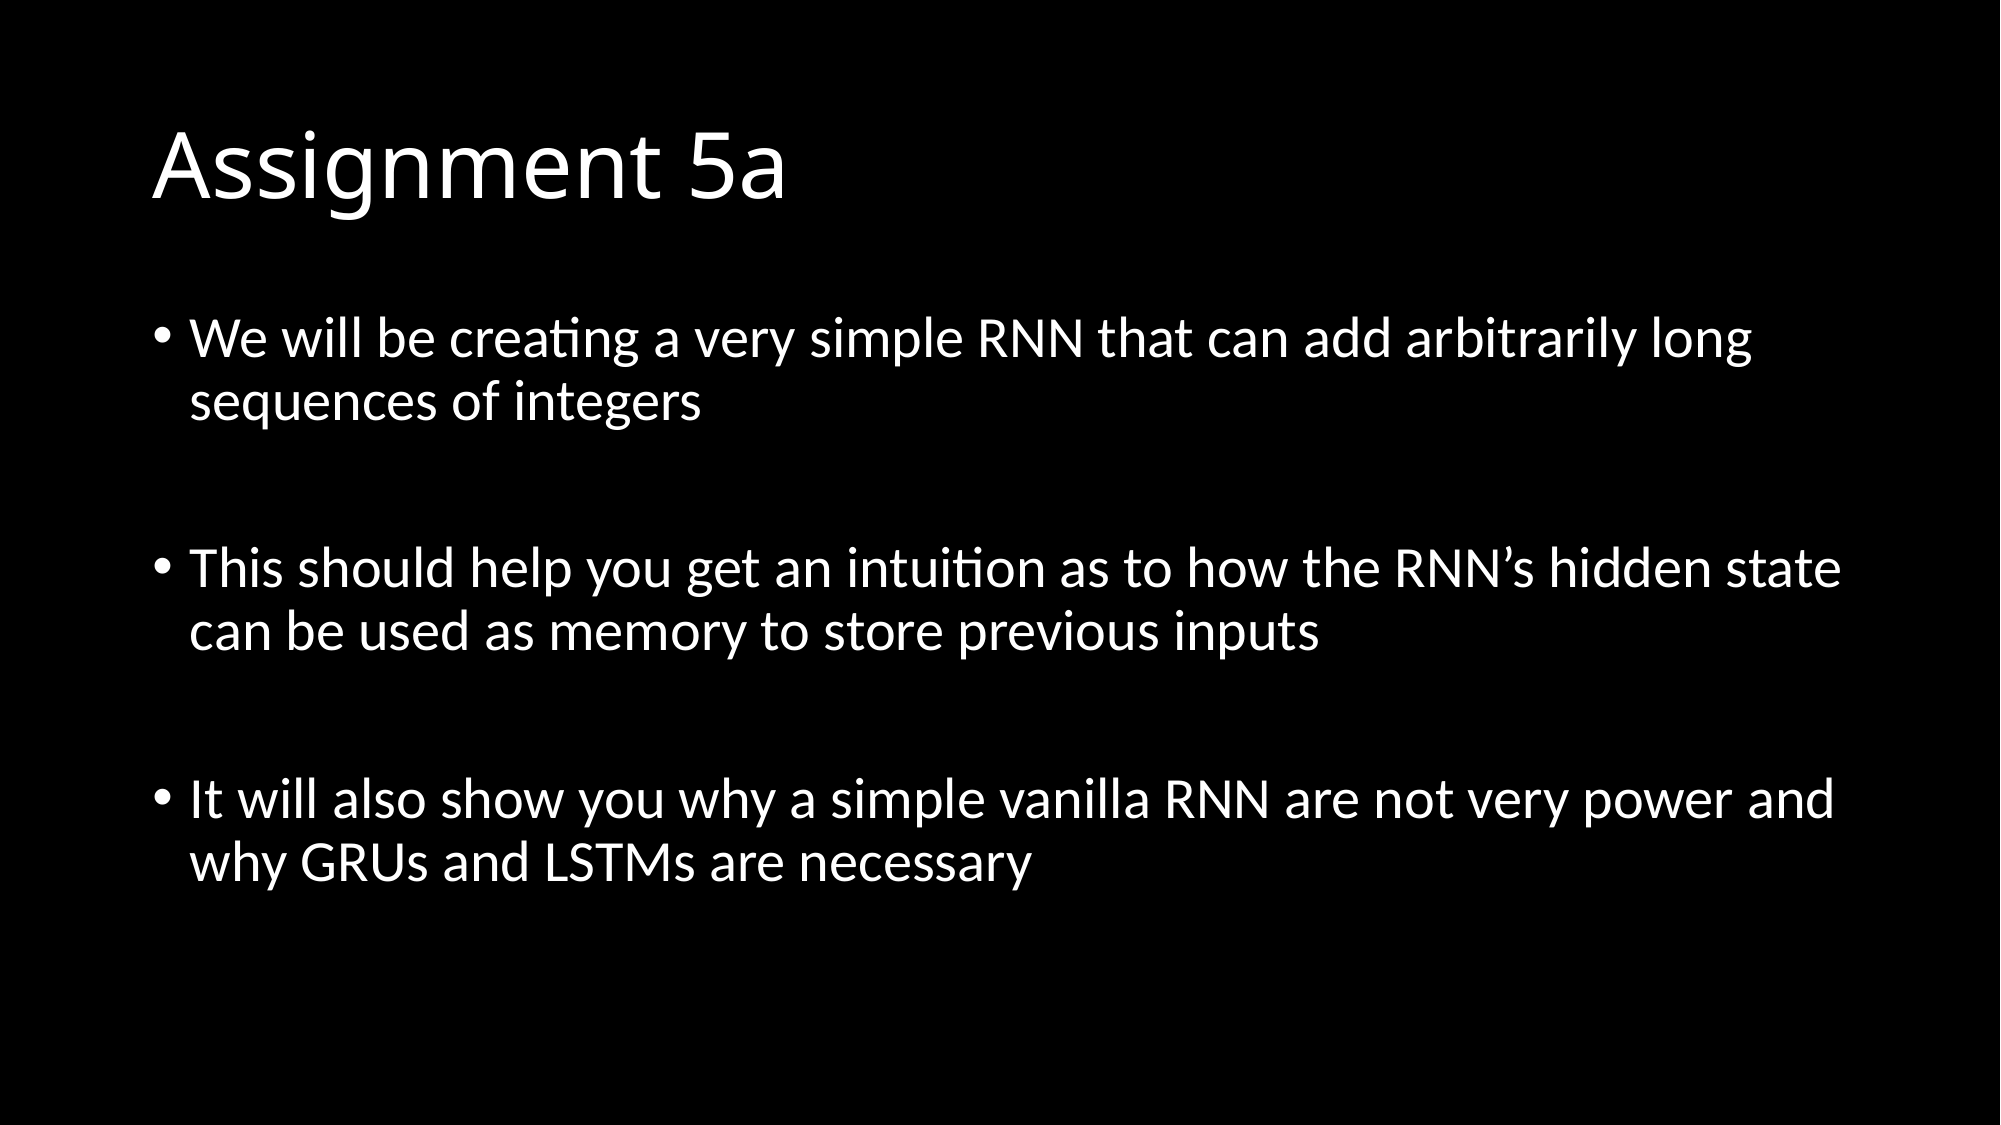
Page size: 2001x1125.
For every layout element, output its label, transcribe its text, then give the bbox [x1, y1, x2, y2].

title Assignment 5a [137, 59, 1863, 278]
list We will be creating a very simple RNN that can add arbitrarily long sequences of integers This should help you get an intuition as to how the RNN’s hidden state can be used as memory to store previous inputs It will also show you why a simple vanilla RNN are not very power and why GRUs and LSTMs are necessary [137, 299, 1863, 1014]
